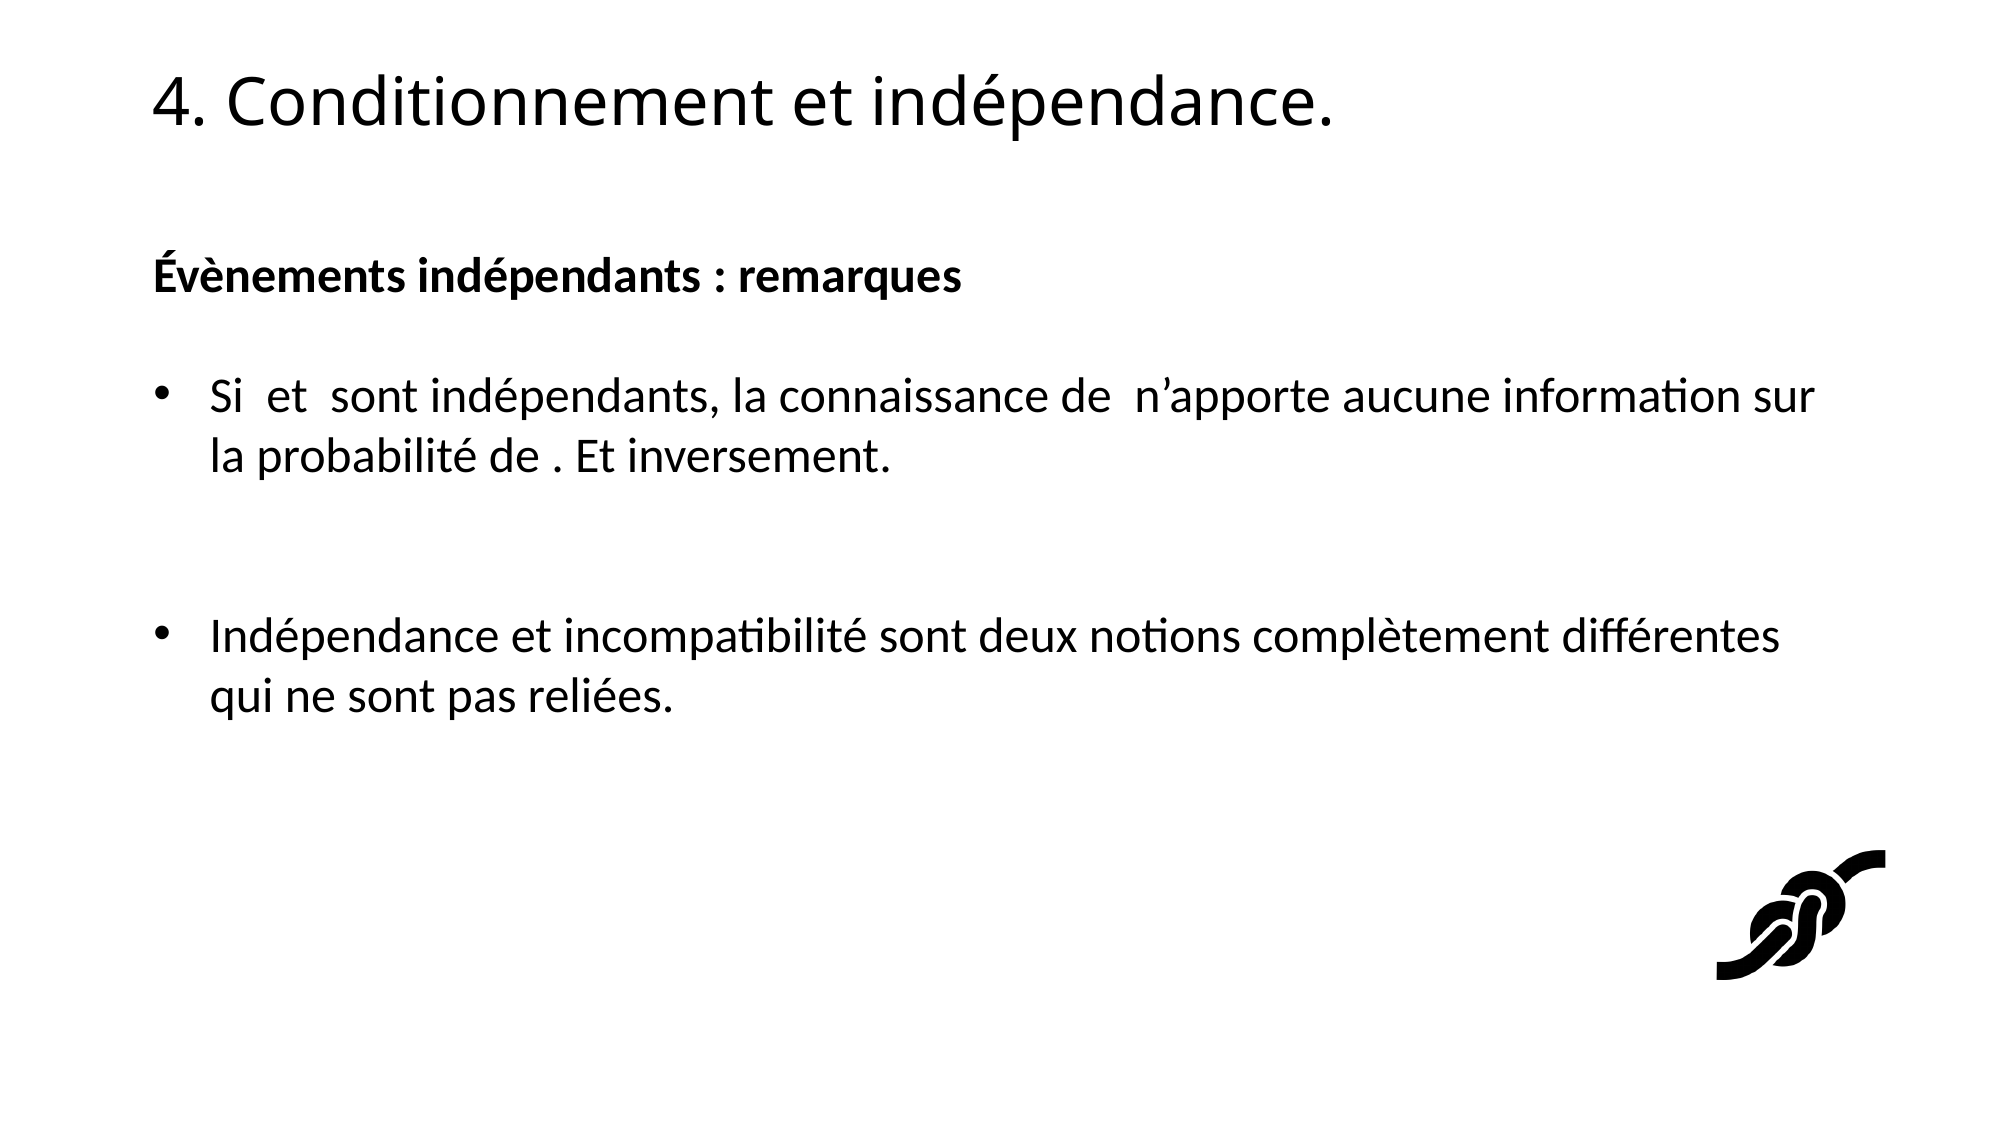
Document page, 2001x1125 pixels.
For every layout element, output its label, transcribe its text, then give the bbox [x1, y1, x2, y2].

picture [1712, 826, 1890, 1004]
text_box 4. Conditionnement et indépendance. [137, 59, 1863, 155]
